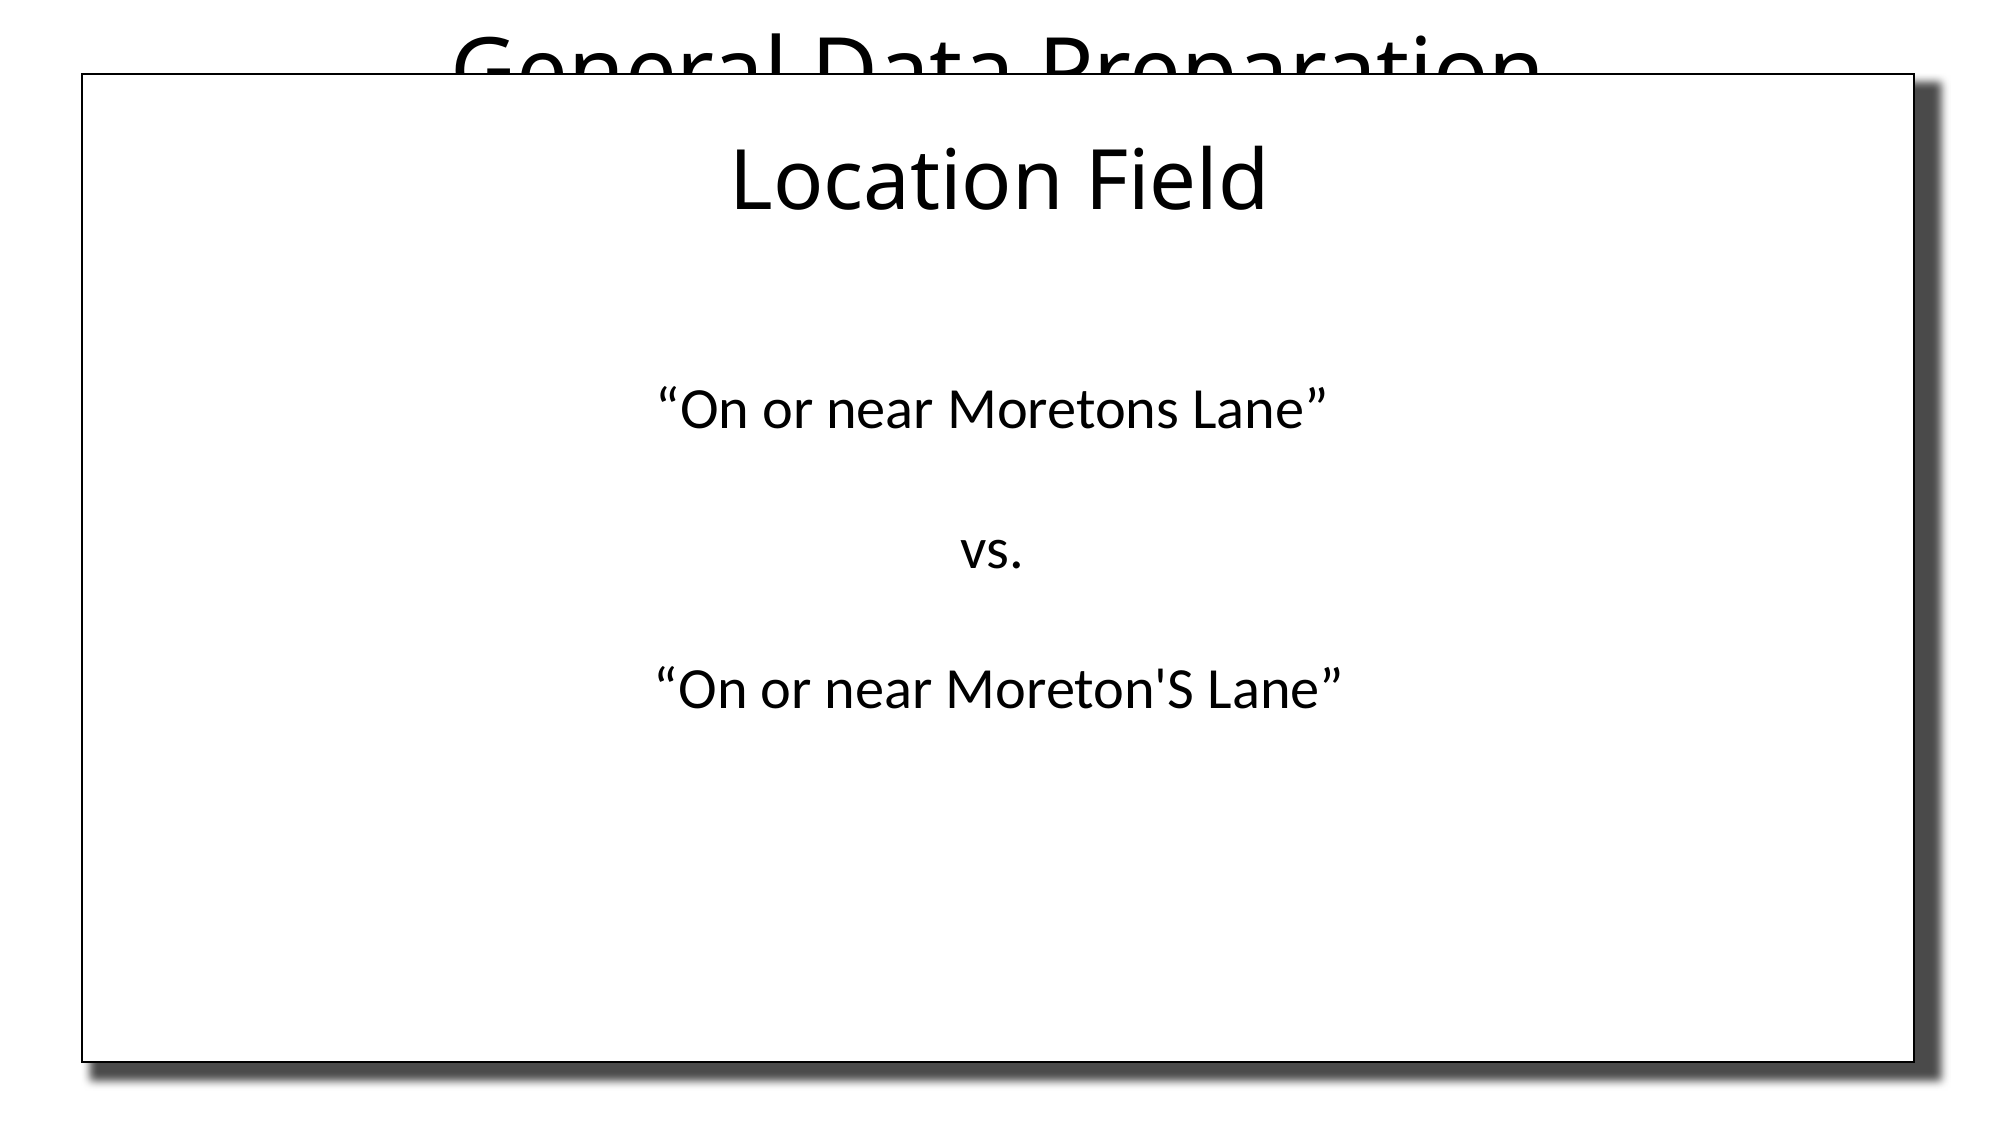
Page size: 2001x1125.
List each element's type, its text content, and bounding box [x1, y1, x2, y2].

title General Data Preparation [135, 0, 1861, 73]
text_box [82, 73, 1915, 1063]
